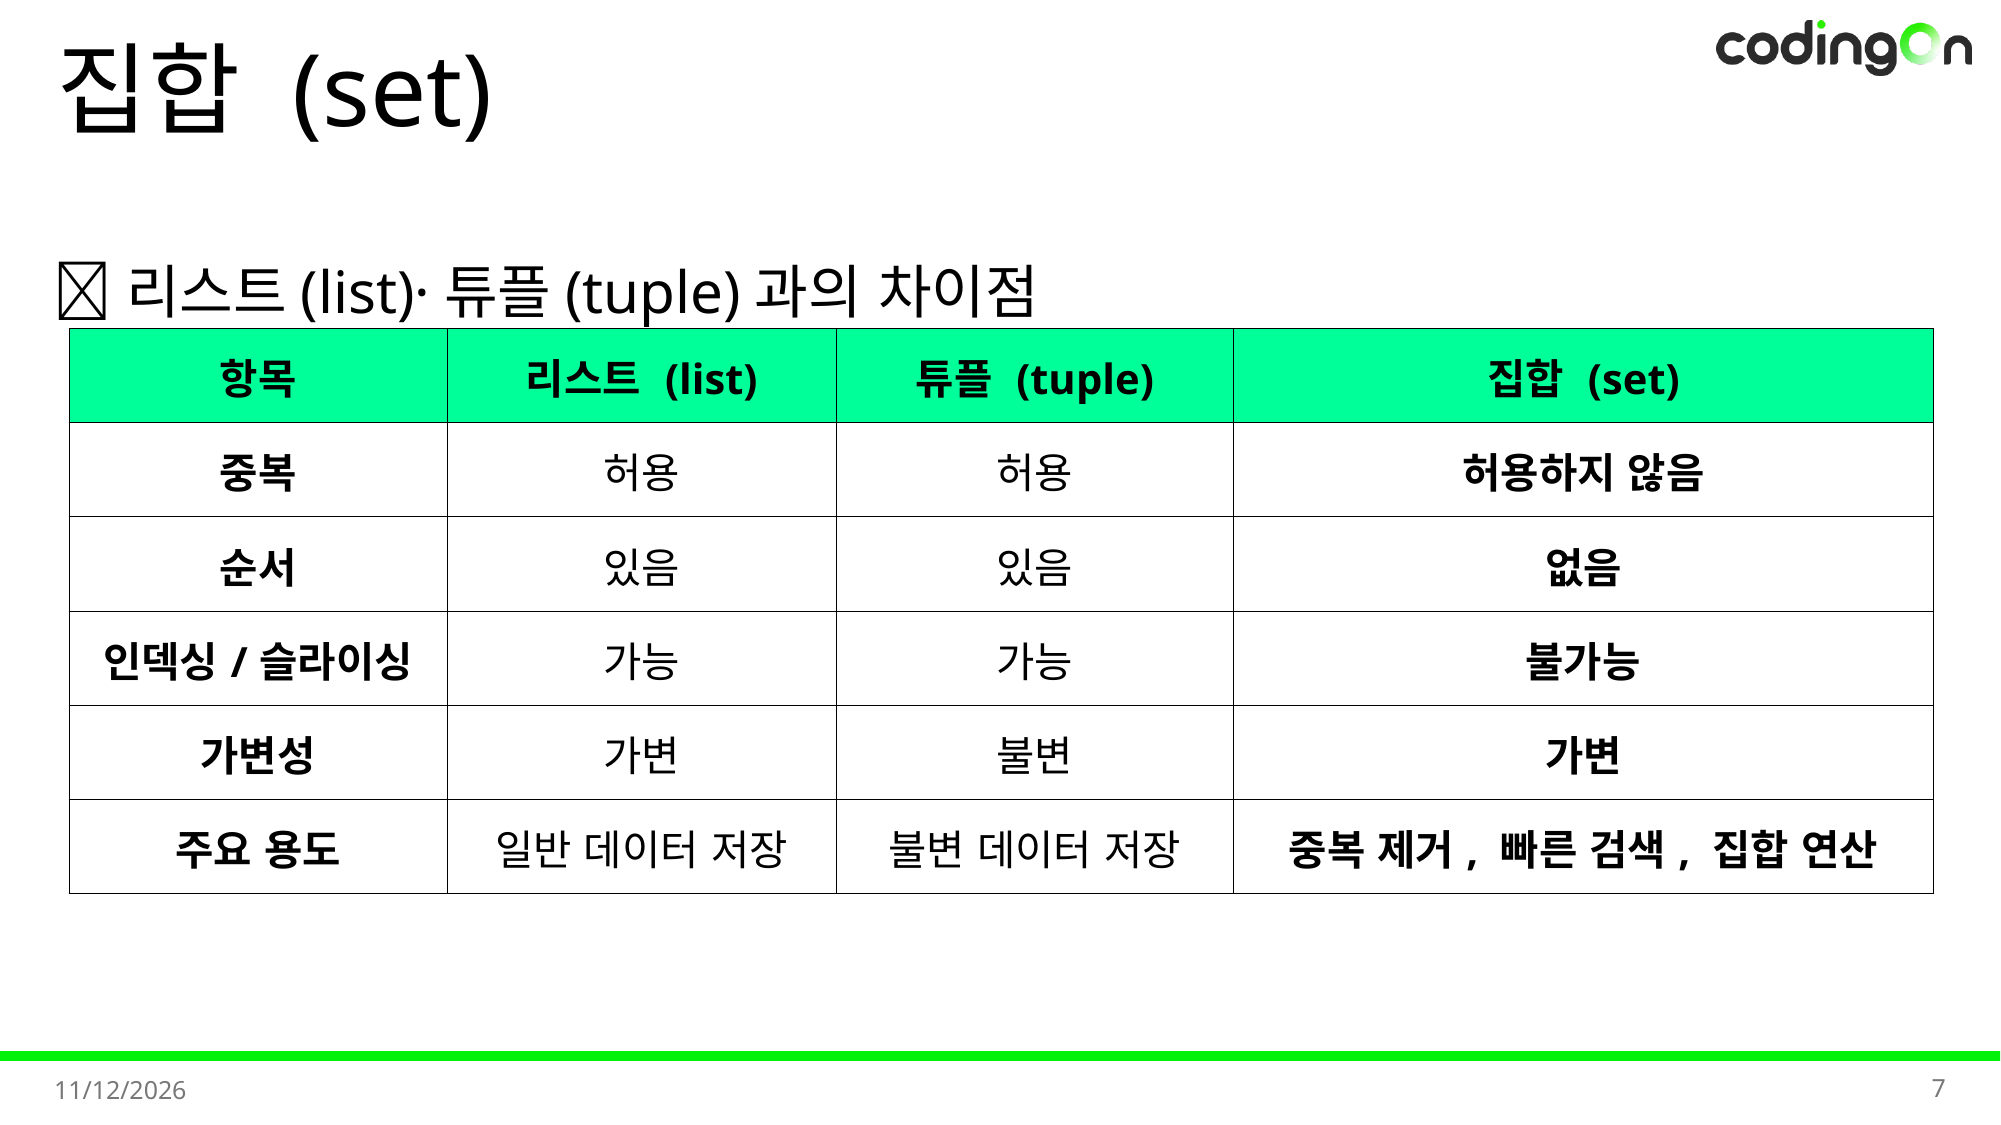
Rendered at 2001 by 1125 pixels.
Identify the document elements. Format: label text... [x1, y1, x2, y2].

table_header 튜플 (tuple) [837, 329, 1233, 422]
table_cell 허용하지 않음 [1234, 423, 1933, 516]
table_cell 중복 제거, 빠른 검색, 집합 연산 [1234, 800, 1933, 893]
table_header 리스트 (list) [448, 329, 836, 422]
table_cell 불가능 [1234, 612, 1933, 705]
picture [1767, 20, 1972, 76]
table_cell 가변 [448, 706, 836, 799]
table_cell 불변 [837, 706, 1233, 799]
table_cell 가능 [448, 612, 836, 705]
title 집합 (set) [41, 0, 1767, 188]
table_cell 가능 [837, 612, 1233, 705]
table_cell 허용 [837, 423, 1233, 516]
slide_number 7 [1510, 1059, 1961, 1120]
table_cell 없음 [1234, 517, 1933, 611]
table_cell 인덱싱/슬라이싱 [70, 612, 447, 705]
text_box ✅리스트(list)·튜플(tuple)과의 차이점 [39, 212, 1959, 335]
table_cell 가변 [1234, 706, 1933, 799]
table_cell 주요 용도 [70, 800, 447, 893]
table_cell 있음 [837, 517, 1233, 611]
table_header 집합 (set) [1234, 329, 1933, 422]
table_cell 가변성 [70, 706, 447, 799]
table_cell 있음 [448, 517, 836, 611]
table_cell 중복 [70, 423, 447, 516]
table_cell 불변 데이터 저장 [837, 800, 1233, 893]
table_cell 순서 [70, 517, 447, 611]
table_cell 허용 [448, 423, 836, 516]
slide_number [39, 1061, 490, 1122]
table_header 항목 [70, 329, 447, 422]
table_cell 일반 데이터 저장 [448, 800, 836, 893]
